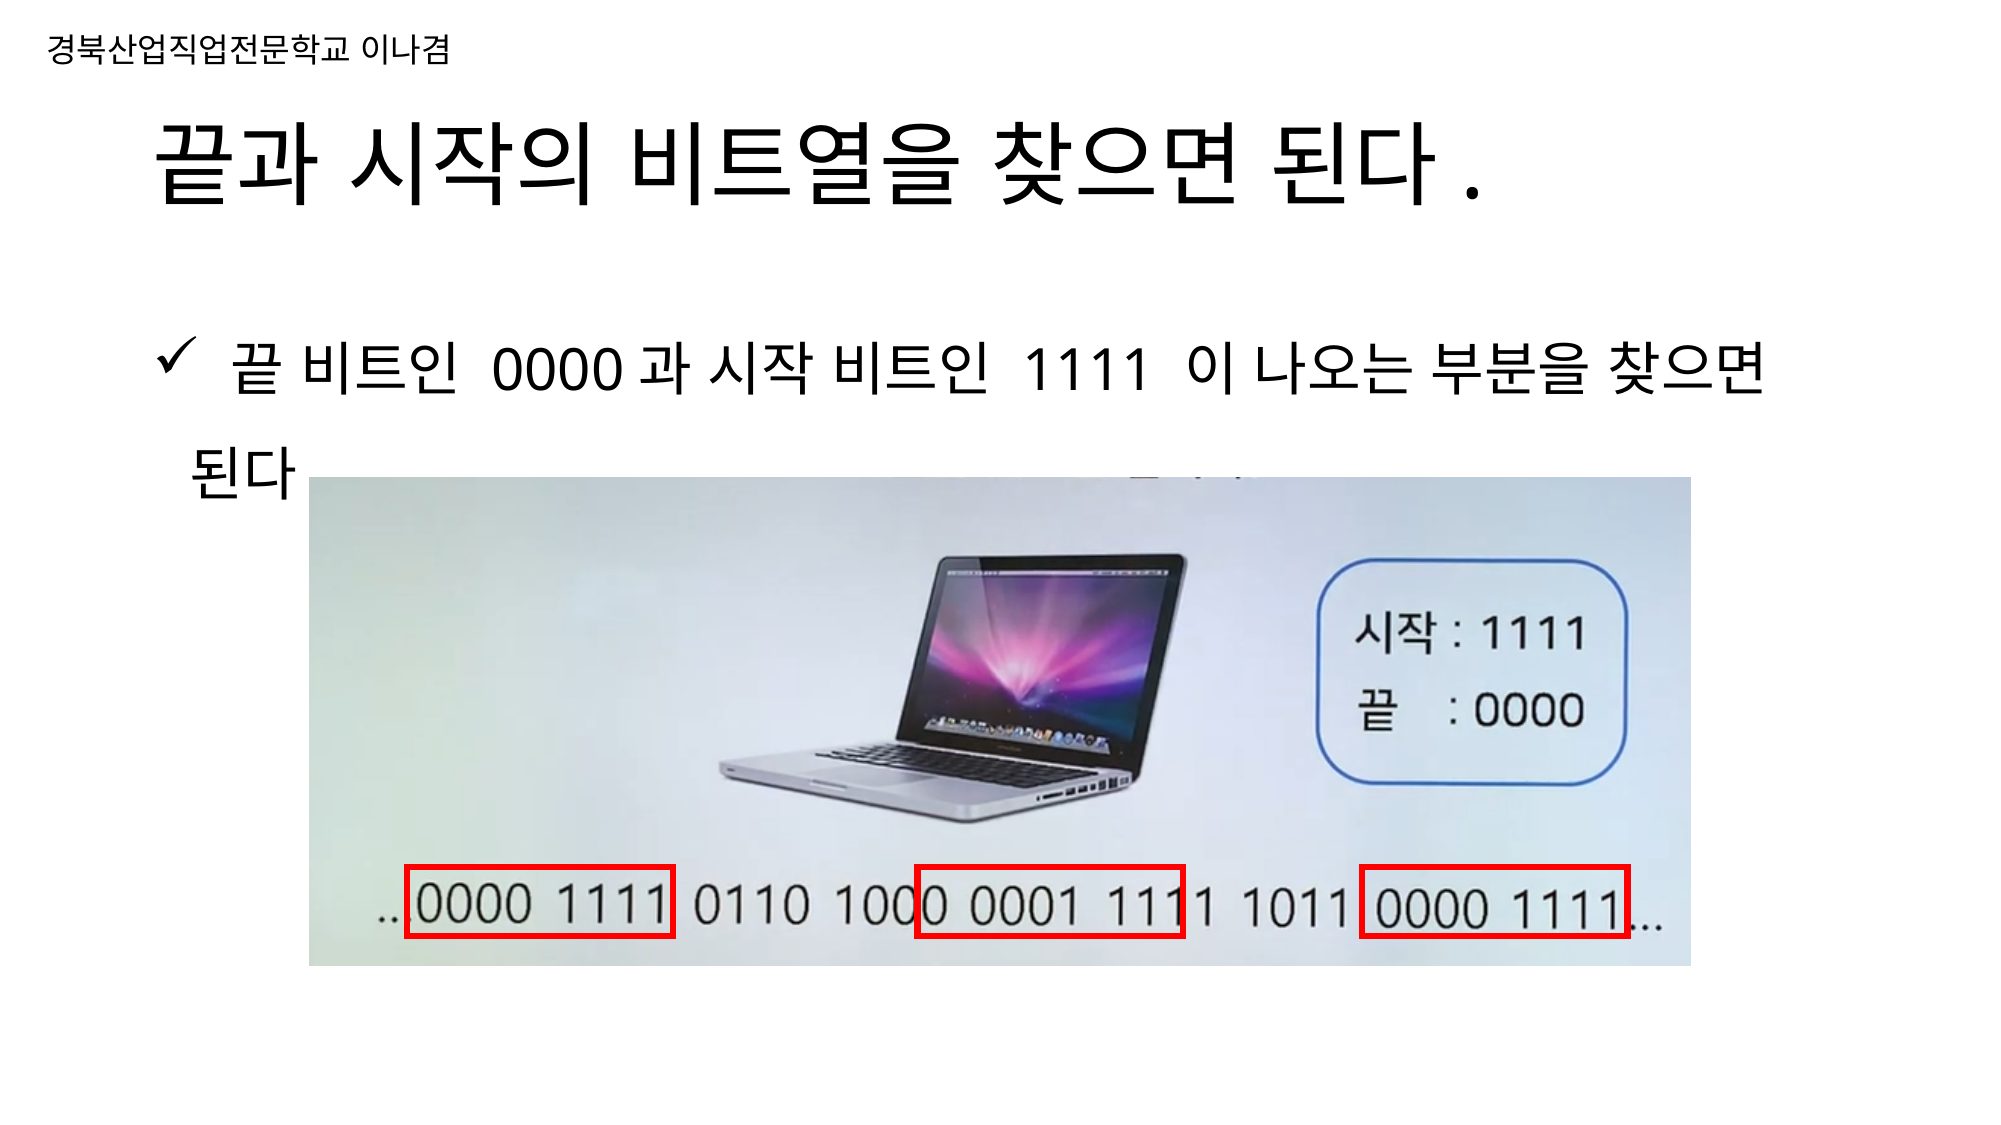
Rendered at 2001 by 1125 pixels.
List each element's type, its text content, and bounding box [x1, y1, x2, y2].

picture [309, 477, 1691, 967]
title 끝과 시작의 비트열을 찾으면 된다. [137, 59, 1863, 278]
list 끝 비트인 0000과 시작 비트인 1111 이 나오는 부분을 찾으면 된다. [137, 289, 1863, 1004]
